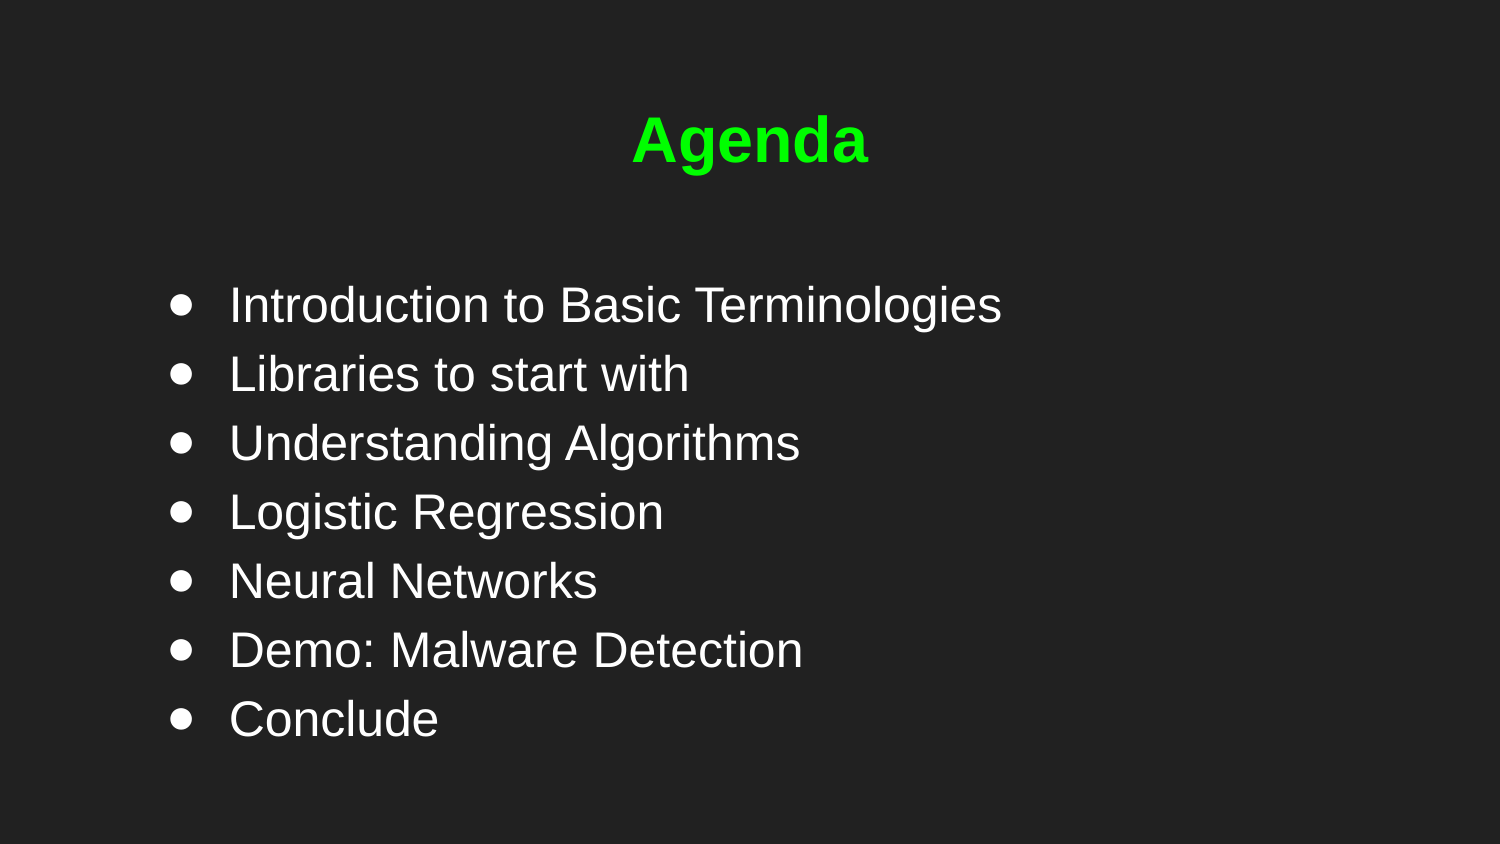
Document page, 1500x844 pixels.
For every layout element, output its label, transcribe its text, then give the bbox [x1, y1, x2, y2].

list Introduction to Basic Terminologies Libraries to start with Understanding Algorithms Logistic Regression Neural Networks Demo: Malware Detection Conclude [138, 248, 1394, 809]
title Agenda [51, 82, 1449, 177]
